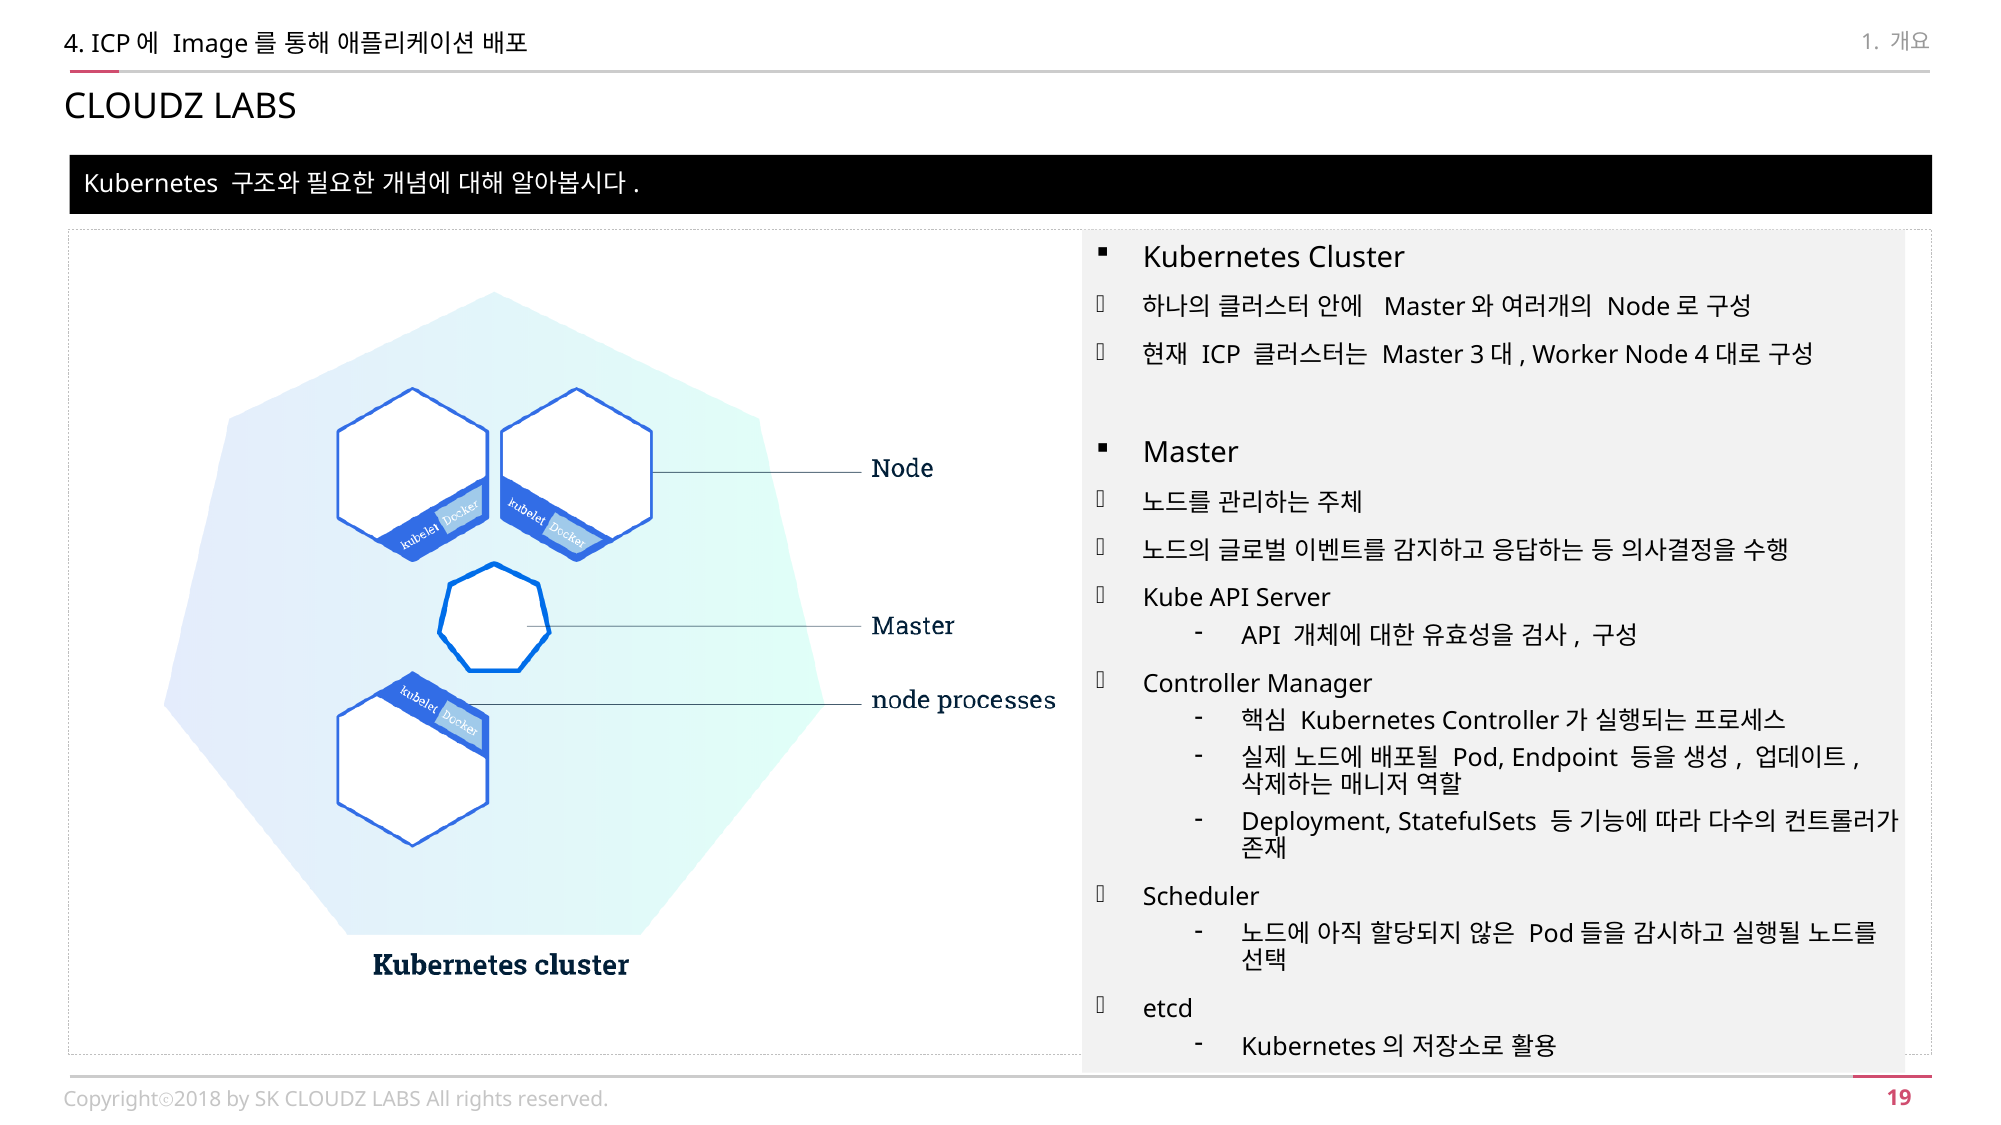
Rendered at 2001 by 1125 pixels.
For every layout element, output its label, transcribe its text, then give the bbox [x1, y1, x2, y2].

list 4. ICP에 Image를 통해 애플리케이션 배포 [50, 30, 1153, 78]
picture [116, 270, 1083, 1000]
text_box [59, 238, 1082, 778]
list CLOUDZ LABS [50, 79, 1931, 144]
list Kubernetes Cluster 하나의 클러스터 안에 Master와 여러개의 Node로 구성 현재 ICP 클러스터는 Master 3대, Worker Node 4대로 구성 Master 노드를 관리하는 주체 노드의 글로벌 이벤트를 감지하고 응답하는 등 의사결정을 수행 Kube API Server API 개체에 대한 유효성을 검사, 구성 Controller Manager 핵심 Kubernetes Controller가 실행되는 프로세스 실제 노드에 배포될 Pod, Endpoint 등을 생성, 업데이트, 삭제하는 매니저 역할 Deployment, StatefulSets 등 기능에 따라 다수의 컨트롤러가 존재 Scheduler 노드에 아직 할당되지 않은 Pod들을 감시하고 실행될 노드를 선택 etcd Kubernetes의 저장소로 활용 [1082, 229, 1906, 1073]
list 1. 개요 [1159, 30, 1931, 79]
list Kubernetes 구조와 필요한 개념에 대해 알아봅시다. [69, 154, 1933, 214]
footer Copyrightⓒ2018 by SK CLOUDZ LABS All rights reserved. [48, 1072, 1102, 1124]
